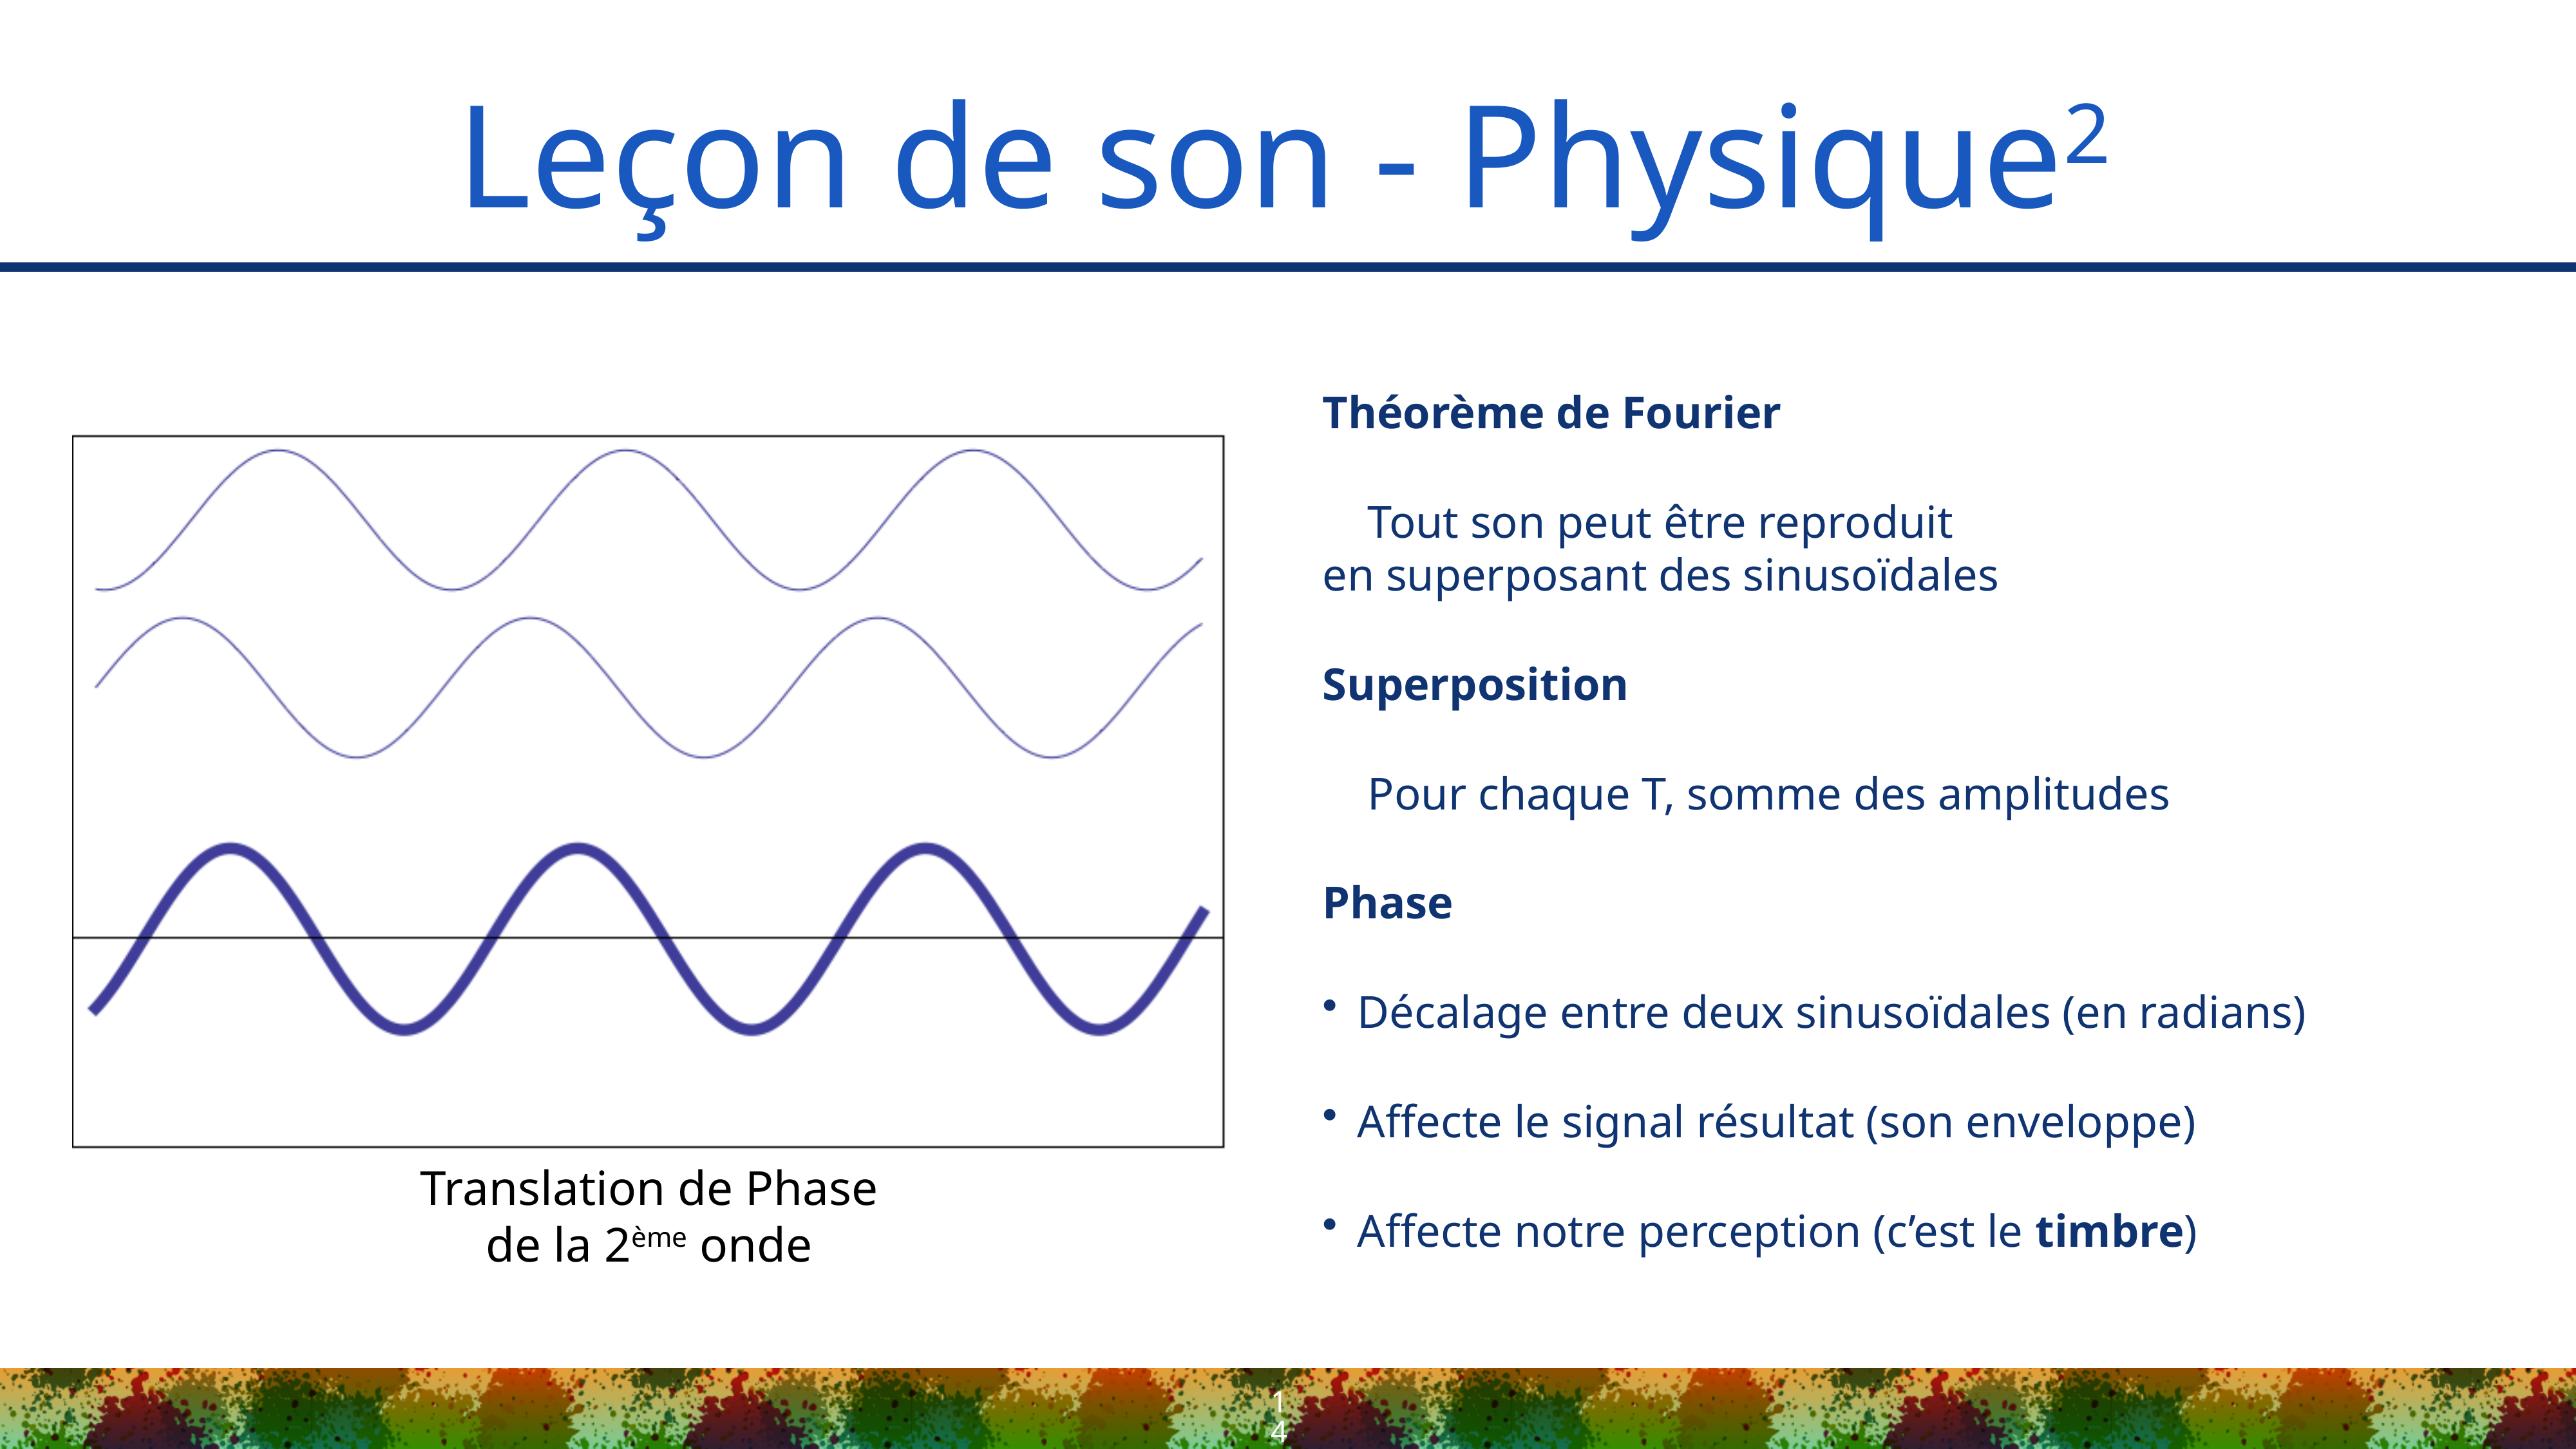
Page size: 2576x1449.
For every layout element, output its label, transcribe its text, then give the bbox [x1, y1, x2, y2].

picture [72, 360, 1227, 1226]
list Théorème de Fourier Tout son peut être reproduit en superposant des sinusoïdales Superposition Pour chaque T, somme des amplitudes Phase Décalage entre deux sinusoïdales (en radians) Affecte le signal résultat (son enveloppe) Affecte notre perception (c’est le timbre) [1314, 339, 2394, 1301]
text_box Translation de Phase de la 2ème onde [412, 1226, 886, 1279]
slide_number 14 [1263, 1375, 1311, 1427]
title Leçon de son - Physique2 [15, 14, 2553, 288]
picture [0, 1368, 2576, 1449]
